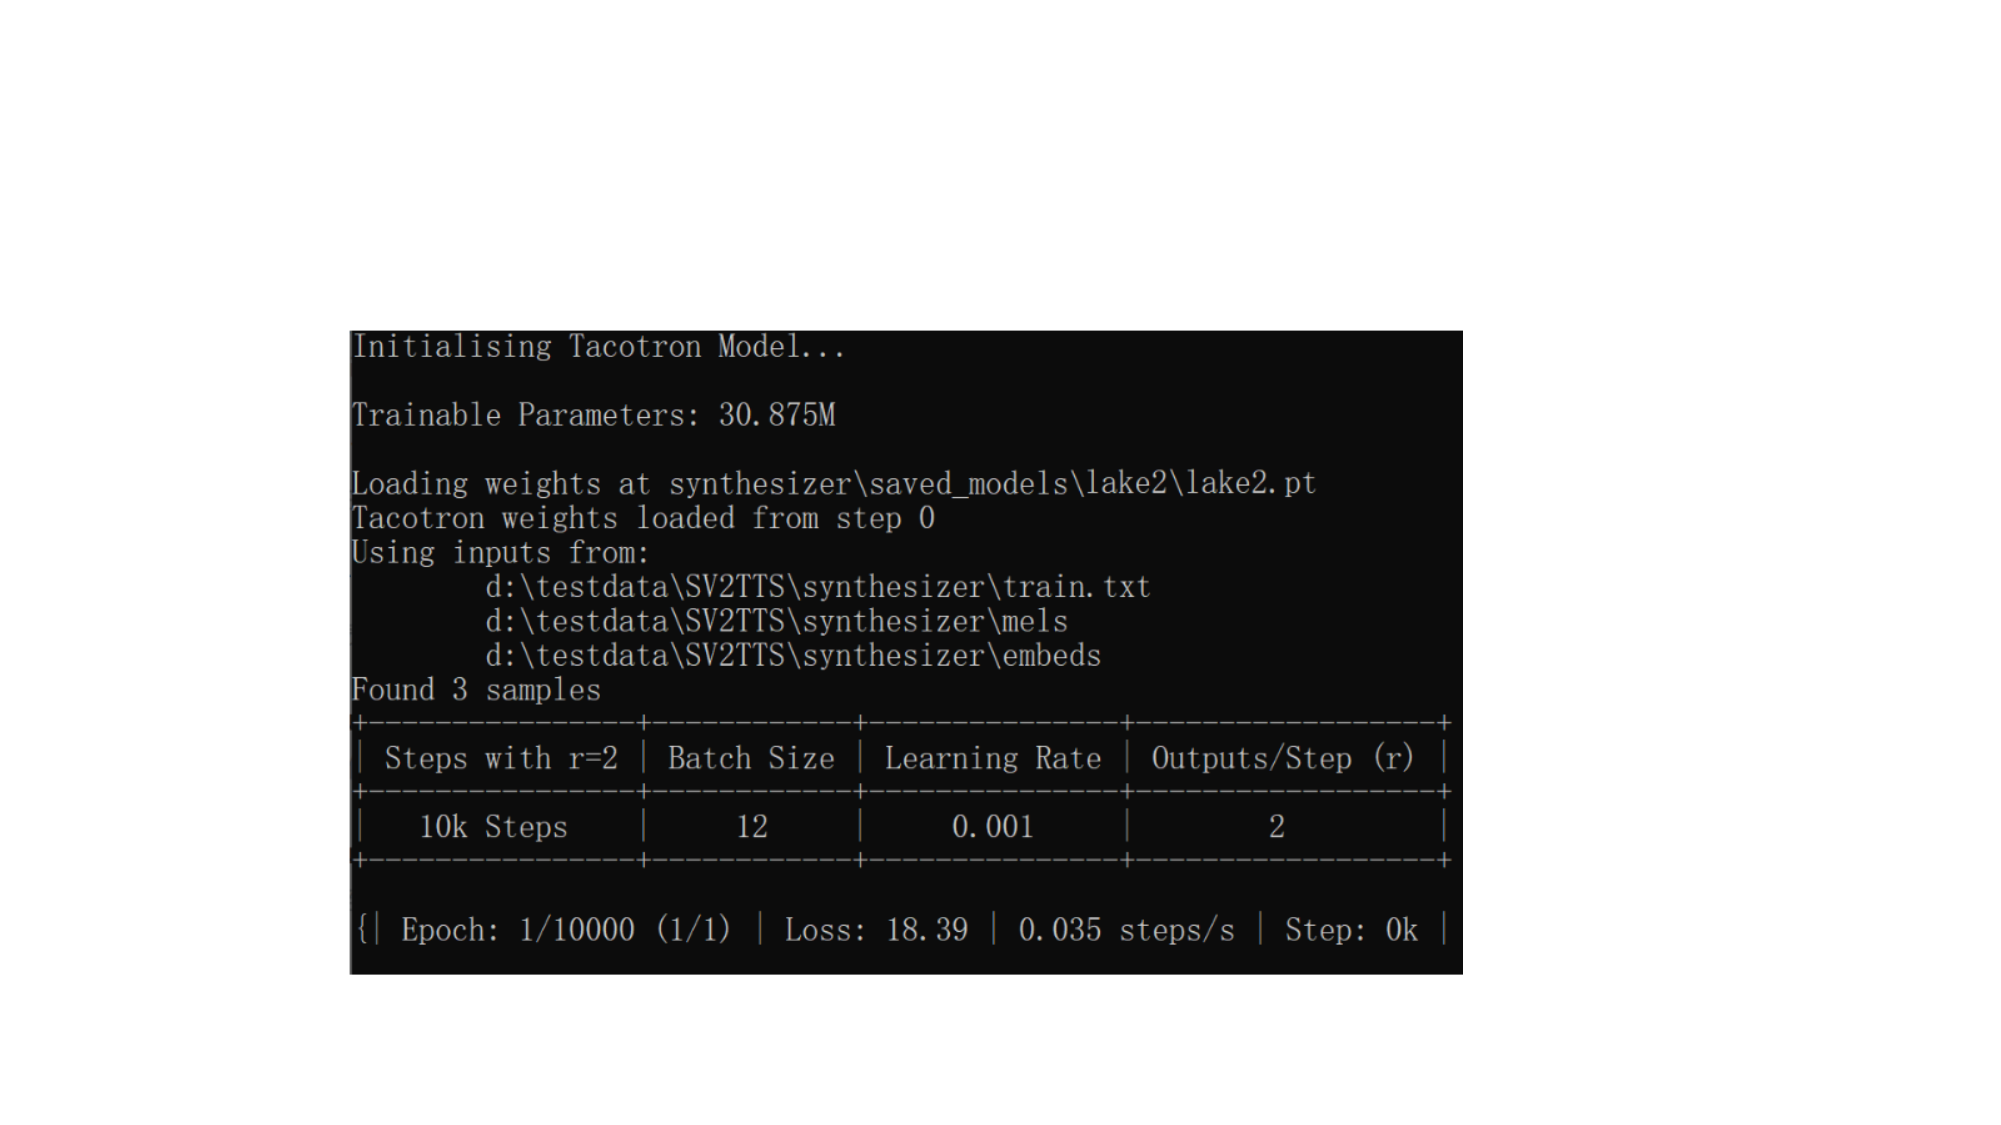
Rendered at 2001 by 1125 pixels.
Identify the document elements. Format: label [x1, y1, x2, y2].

picture [341, 327, 1463, 981]
